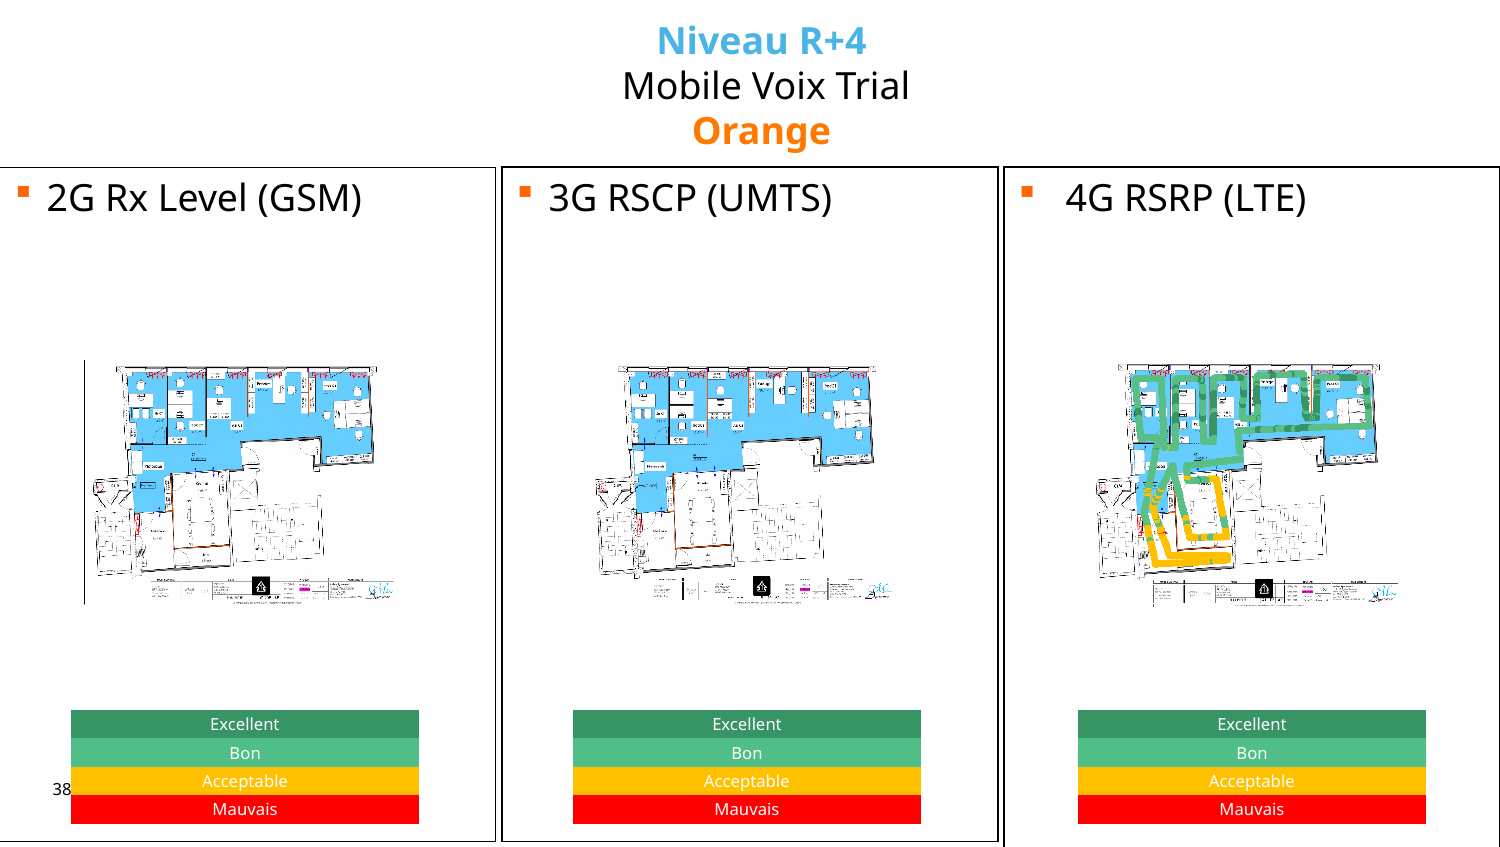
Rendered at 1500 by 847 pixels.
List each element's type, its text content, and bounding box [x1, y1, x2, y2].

table_cell Acceptable [1078, 767, 1426, 795]
table_cell Acceptable [573, 767, 921, 795]
table_cell Acceptable [71, 767, 419, 795]
text_box 2G Rx Level (GSM) [0, 613, 496, 842]
text_box 3G RSCP (UMTS) [501, 167, 998, 293]
table_cell Bon [573, 738, 921, 767]
table_cell Mauvais [71, 795, 419, 824]
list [4, 328, 493, 610]
table_header Excellent [71, 710, 419, 738]
text_box Niveau R+4 Mobile Voix Trial Orange [187, 9, 1346, 125]
table_cell Bon [1078, 738, 1426, 767]
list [506, 329, 994, 609]
table_cell Bon [71, 738, 419, 767]
table_cell Mauvais [573, 795, 921, 824]
text_box [224, 433, 1276, 692]
text_box 2G Rx Level (GSM) [0, 167, 496, 331]
text_box [224, 293, 1276, 433]
table_header Excellent [1078, 710, 1426, 738]
table_cell Mauvais [1078, 795, 1426, 824]
text_box 4G RSRP (LTE) [1003, 614, 1500, 847]
text_box 4G RSRP (LTE) [1003, 167, 1500, 330]
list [1008, 326, 1496, 613]
text_box 3G RSCP (UMTS) [501, 692, 998, 842]
table_header Excellent [573, 710, 921, 738]
